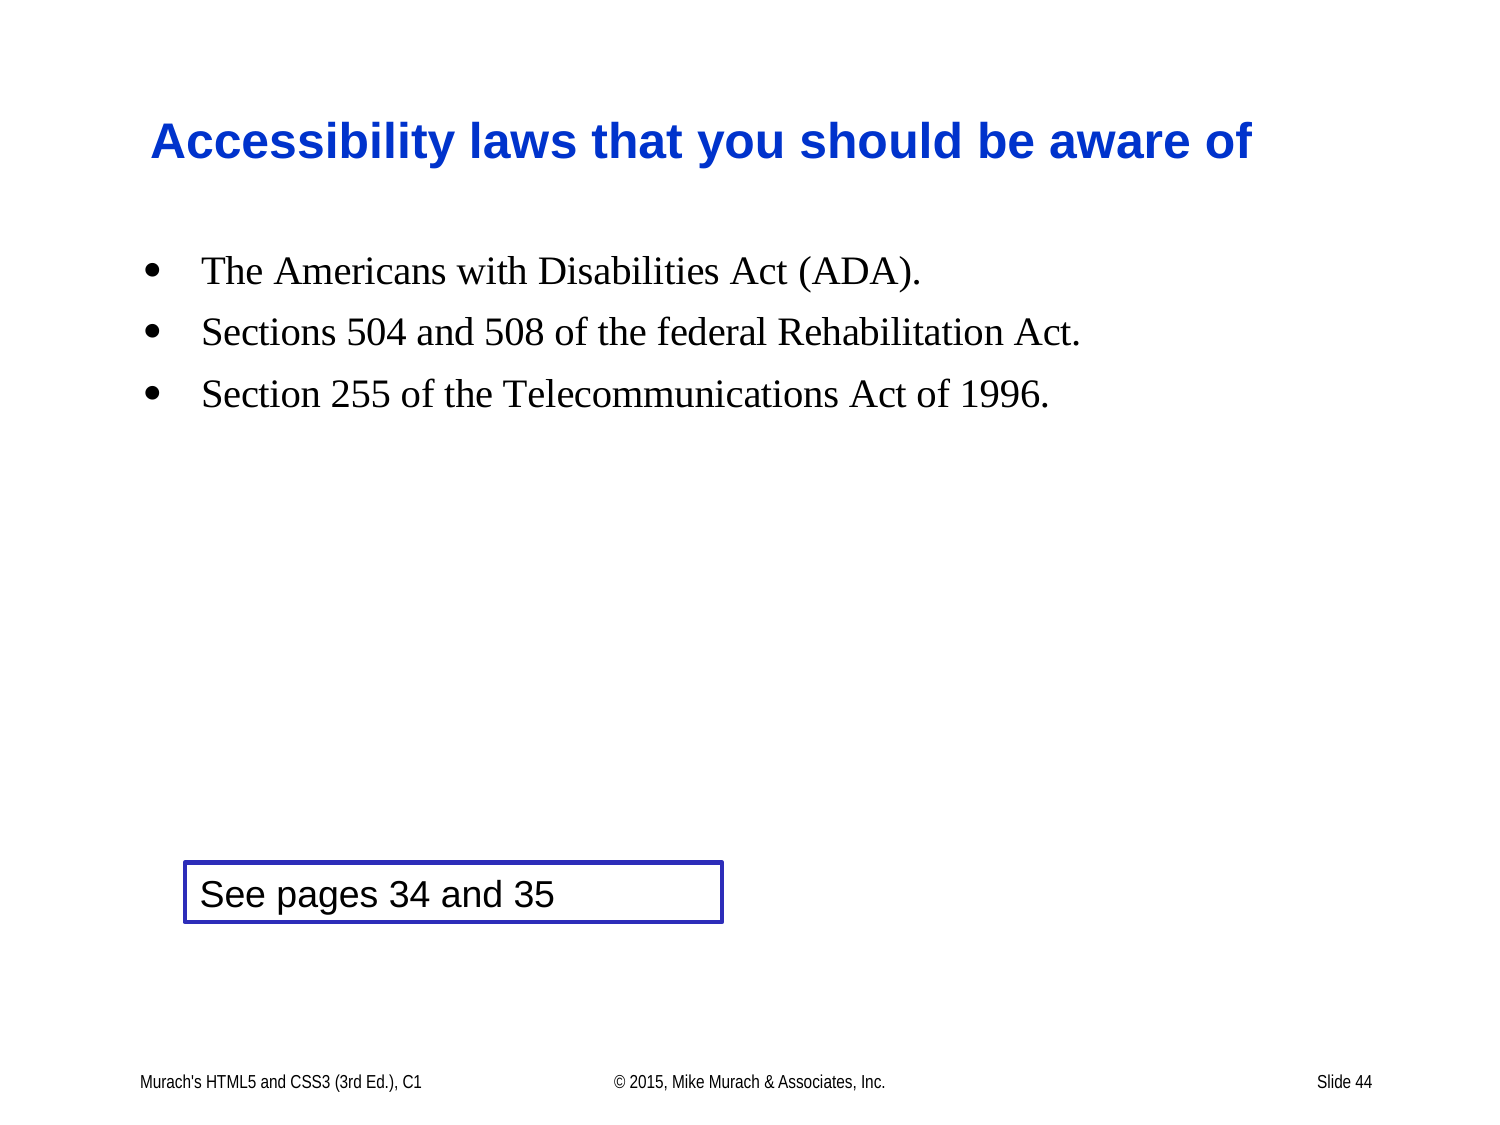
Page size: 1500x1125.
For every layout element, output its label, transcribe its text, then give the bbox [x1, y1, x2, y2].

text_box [145, 242, 1314, 487]
slide_number Murach's HTML5 and CSS3 (3rd Ed.), C1 [125, 1025, 450, 1100]
footer © 2015, Mike Murach & Associates, Inc. [474, 1025, 1025, 1100]
text_box See pages 34 and 35 [183, 860, 724, 924]
slide_number Slide 44 [1074, 1025, 1388, 1100]
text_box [149, 112, 1348, 183]
